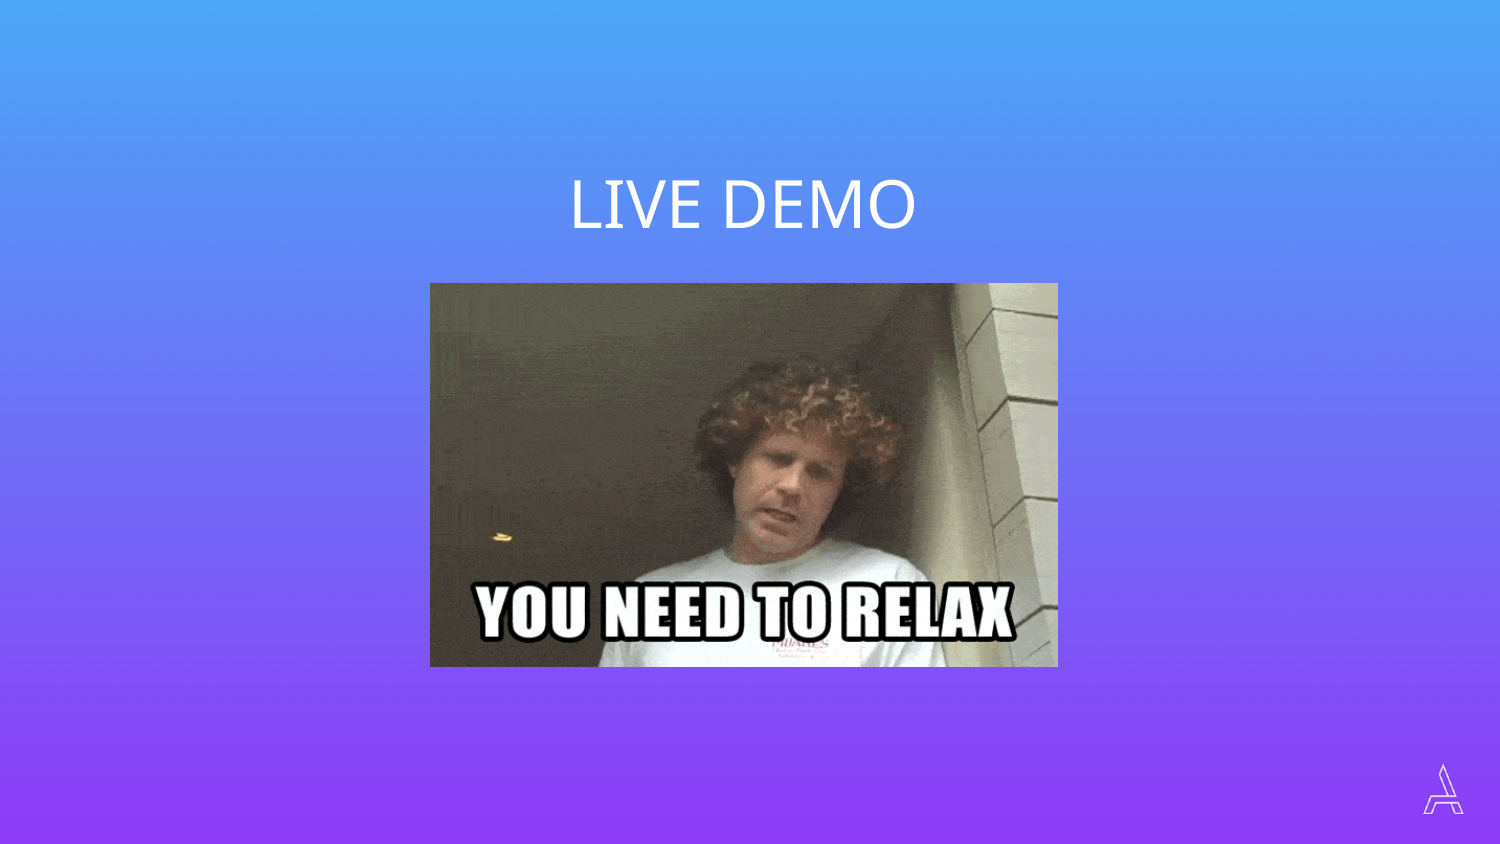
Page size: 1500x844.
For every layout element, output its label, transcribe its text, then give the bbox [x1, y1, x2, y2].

picture [0, 0, 1500, 844]
text_box LIVE DEMO [258, 146, 1230, 364]
